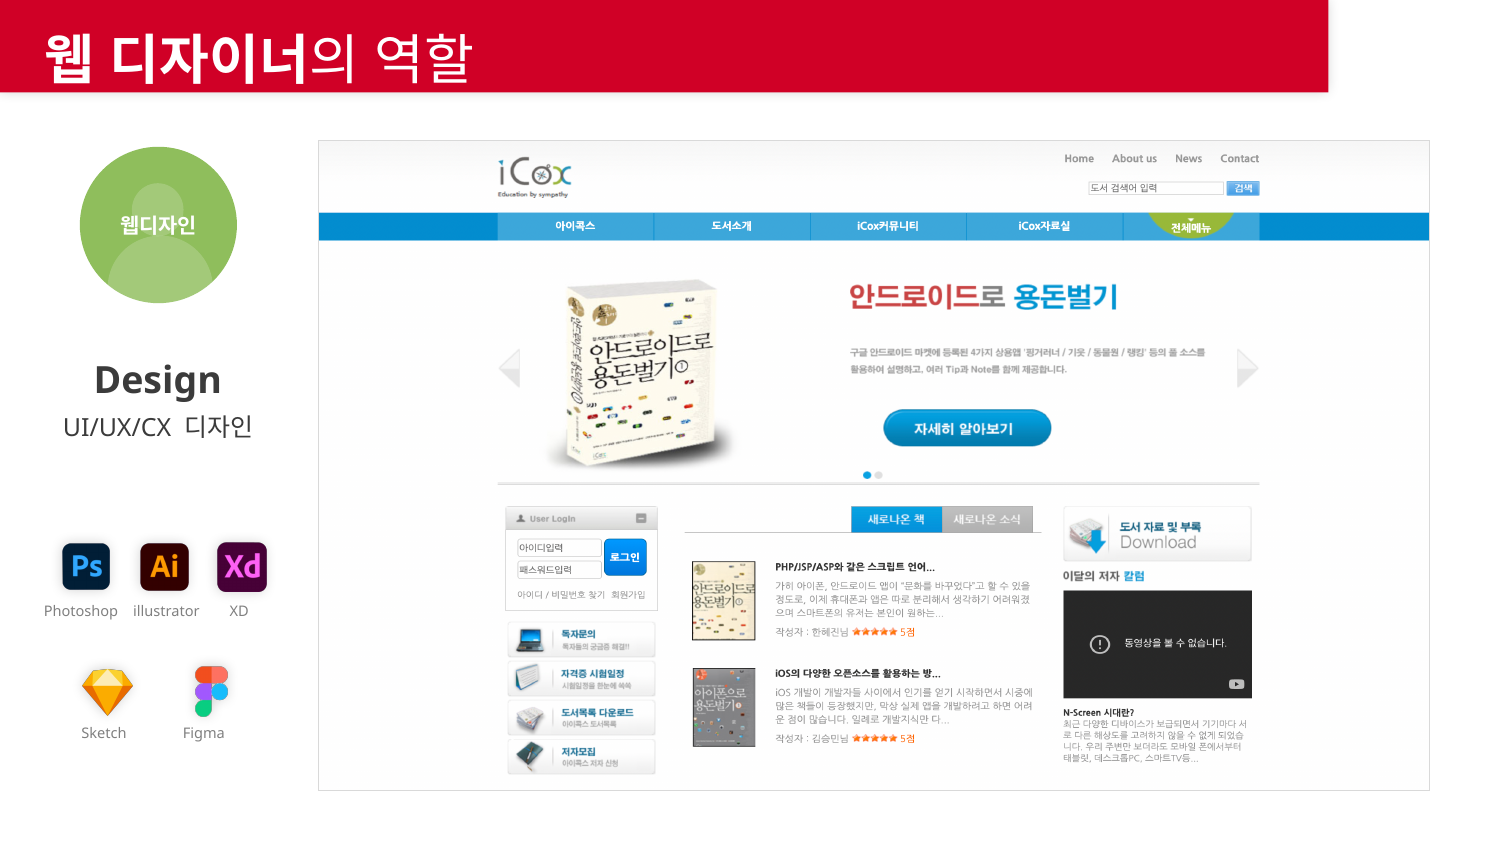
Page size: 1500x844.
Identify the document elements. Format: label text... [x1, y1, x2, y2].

text_box Design UI/UX/CX 디자인 [45, 348, 271, 449]
text_box [0, 0, 1329, 93]
title 웹 디자이너의 역할 [29, 23, 1328, 92]
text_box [29, 542, 313, 752]
picture [318, 140, 1430, 791]
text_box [79, 146, 237, 341]
